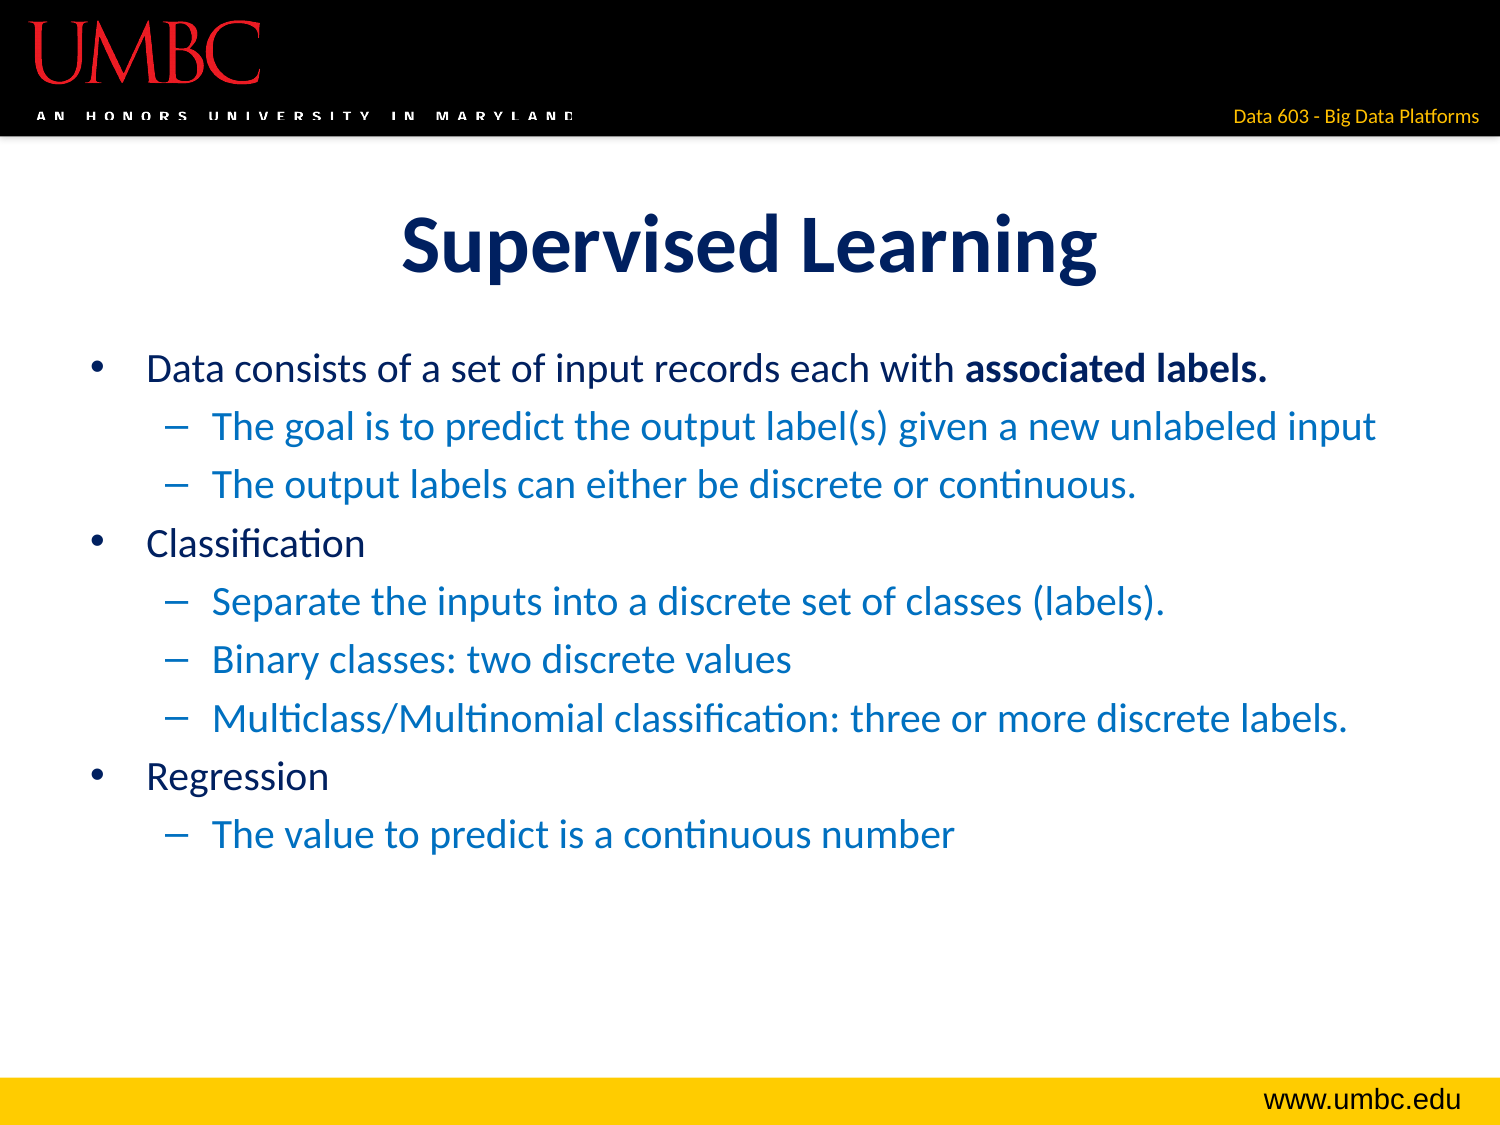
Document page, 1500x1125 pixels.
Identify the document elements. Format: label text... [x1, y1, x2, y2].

title Supervised Learning [75, 145, 1425, 333]
list Data consists of a set of input records each with associated labels. The goal is to predict the output label(s) given a new unlabeled input The output labels can either be discrete or continuous. Classification Separate the inputs into a discrete set of classes (labels). Binary classes: two discrete values Multiclass/Multinomial classification: three or more discrete labels. Regression The value to predict is a continuous number [75, 333, 1425, 936]
picture [27, 20, 572, 120]
